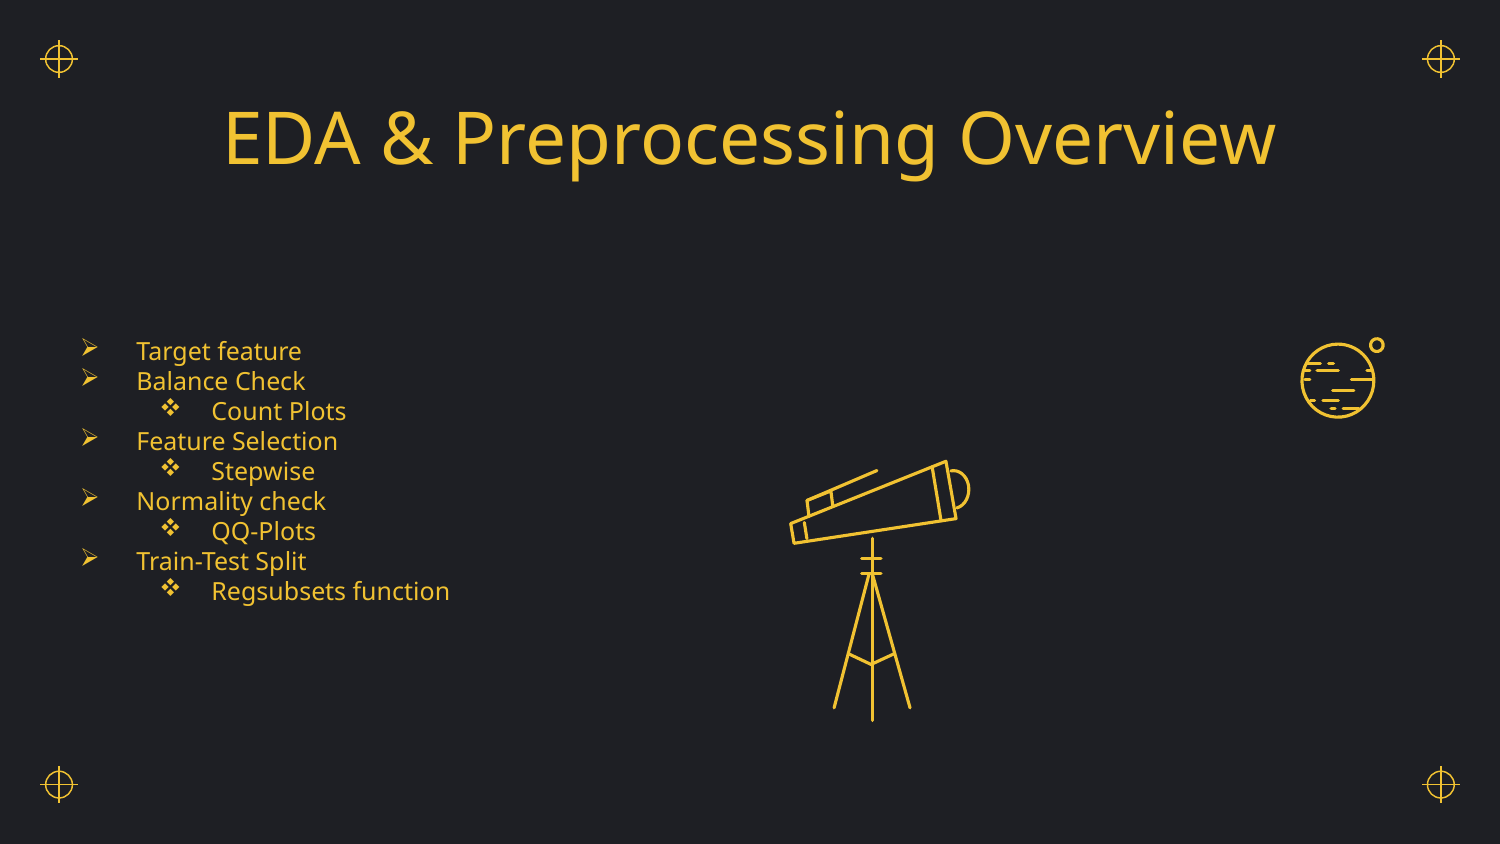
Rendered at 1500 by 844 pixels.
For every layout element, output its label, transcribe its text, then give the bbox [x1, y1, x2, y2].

text_box Target feature Balance Check Count Plots Feature Selection Stepwise Normality check QQ-Plots Train-Test Split Regsubsets function [46, 320, 750, 677]
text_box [1298, 337, 1385, 421]
title EDA & Preprocessing Overview [118, 88, 1382, 183]
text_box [790, 461, 971, 721]
